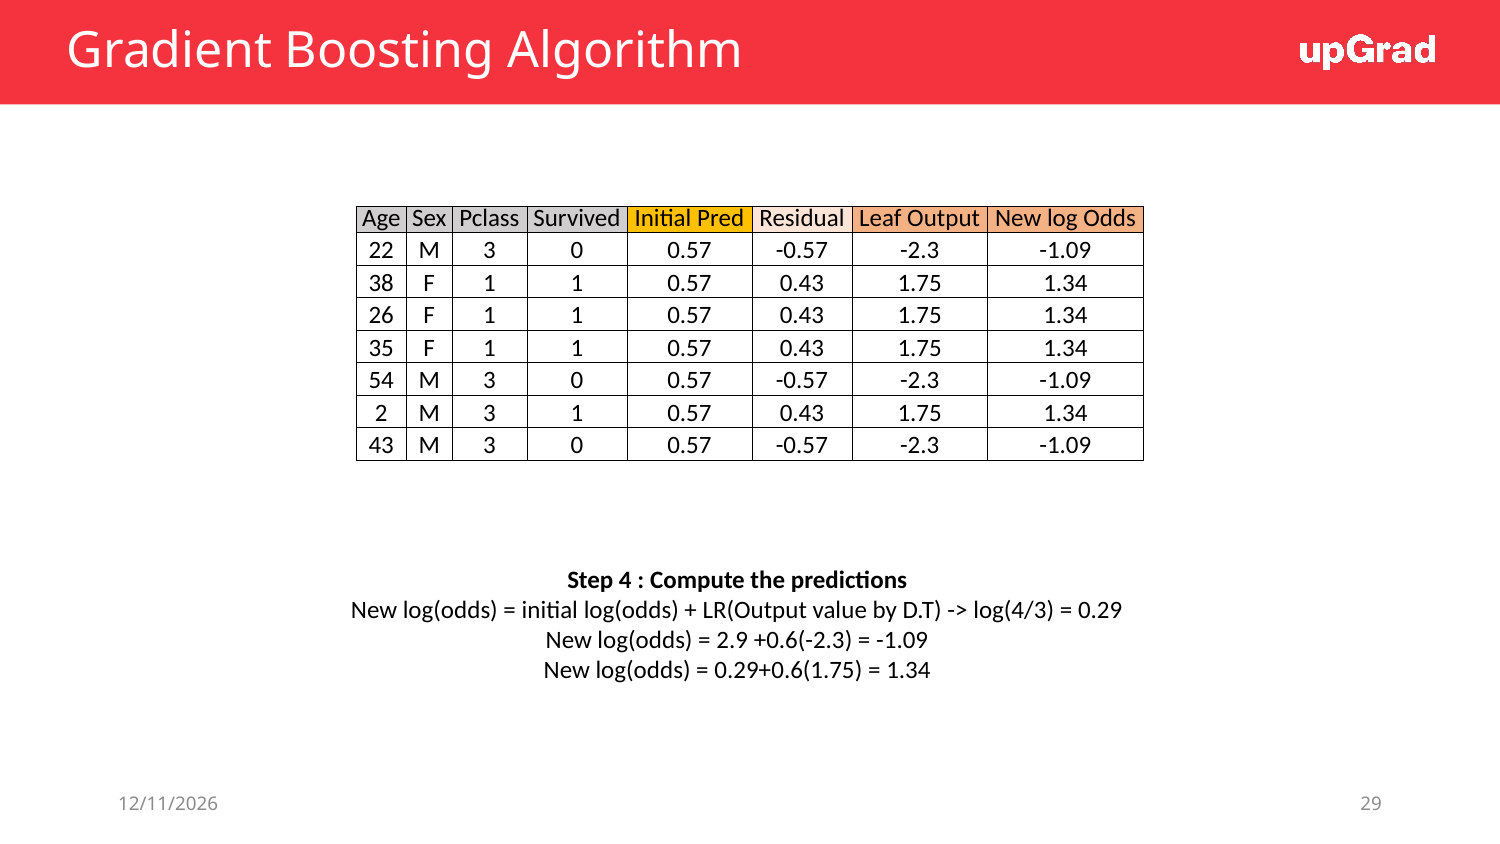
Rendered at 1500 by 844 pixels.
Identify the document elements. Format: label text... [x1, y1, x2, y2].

title Gradient Boosting Algorithm [51, 20, 1012, 83]
table_cell -2.3 [853, 428, 987, 460]
table_cell 1 [528, 396, 627, 427]
picture [1300, 34, 1435, 70]
table_cell -1.09 [988, 363, 1143, 395]
table_cell -2.3 [853, 363, 987, 395]
table_cell 1 [453, 298, 527, 330]
table_cell 0.57 [628, 233, 752, 265]
table_cell 38 [357, 266, 406, 297]
table_cell 2 [357, 396, 406, 427]
table_cell 54 [357, 363, 406, 395]
table_cell 1.75 [853, 331, 987, 362]
table_header New log Odds [988, 207, 1143, 232]
table_cell 1.75 [853, 396, 987, 427]
table_header Initial Pred [628, 207, 752, 232]
table_header Residual [753, 207, 852, 232]
table_cell 0.43 [753, 298, 852, 330]
table_cell F [407, 266, 452, 297]
table_cell 1.75 [853, 266, 987, 297]
table_cell 1.34 [988, 331, 1143, 362]
table_cell -1.09 [988, 428, 1143, 460]
table_cell 26 [357, 298, 406, 330]
table_cell M [407, 428, 452, 460]
table_header Leaf Output [853, 207, 987, 232]
table_cell M [407, 396, 452, 427]
table_cell -0.57 [753, 363, 852, 395]
table_cell M [407, 233, 452, 265]
table_cell 0.43 [753, 331, 852, 362]
table_cell -0.57 [753, 233, 852, 265]
table_cell 0.57 [628, 298, 752, 330]
table_cell 0.57 [628, 428, 752, 460]
table_cell 0 [528, 233, 627, 265]
table_cell 3 [453, 233, 527, 265]
table_cell F [407, 298, 452, 330]
table_cell 0.57 [628, 396, 752, 427]
table_cell 0.57 [628, 266, 752, 297]
table_cell 1.34 [988, 266, 1143, 297]
table_cell F [407, 331, 452, 362]
table_cell 1 [528, 266, 627, 297]
table_cell 1 [453, 266, 527, 297]
table_cell 0.43 [753, 266, 852, 297]
table_cell -0.57 [753, 428, 852, 460]
table_cell 0.57 [628, 363, 752, 395]
table_cell 0 [528, 428, 627, 460]
table_header Survived [528, 207, 627, 232]
table_header Pclass [453, 207, 527, 232]
table_cell -1.09 [988, 233, 1143, 265]
text_box Step 4 : Compute the predictions New log(odds) = initial log(odds) + LR(Output value by D.T) -> log(4/3) = 0.29 New log(odds) = 2.9 +0.6(-2.3) = -1.09 New log(odds) = 0.29+0.6(1.75) = 1.34 [129, 556, 1346, 691]
table_cell 1 [528, 331, 627, 362]
table_cell 1.34 [988, 396, 1143, 427]
table_cell 3 [453, 363, 527, 395]
table_cell 3 [453, 428, 527, 460]
table_cell 3 [453, 396, 527, 427]
table_cell 0.57 [628, 331, 752, 362]
table_cell 35 [357, 331, 406, 362]
table_cell 1 [528, 298, 627, 330]
table_header Sex [407, 207, 452, 232]
table_cell 0 [528, 363, 627, 395]
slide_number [103, 782, 441, 827]
table_cell 43 [357, 428, 406, 460]
table_cell 22 [357, 233, 406, 265]
slide_number 29 [1059, 782, 1397, 827]
table_cell 1.34 [988, 298, 1143, 330]
table_cell M [407, 363, 452, 395]
table_cell -2.3 [853, 233, 987, 265]
table_cell 1.75 [853, 298, 987, 330]
table_header Age [357, 207, 406, 232]
table_cell 0.43 [753, 396, 852, 427]
table_cell 1 [453, 331, 527, 362]
